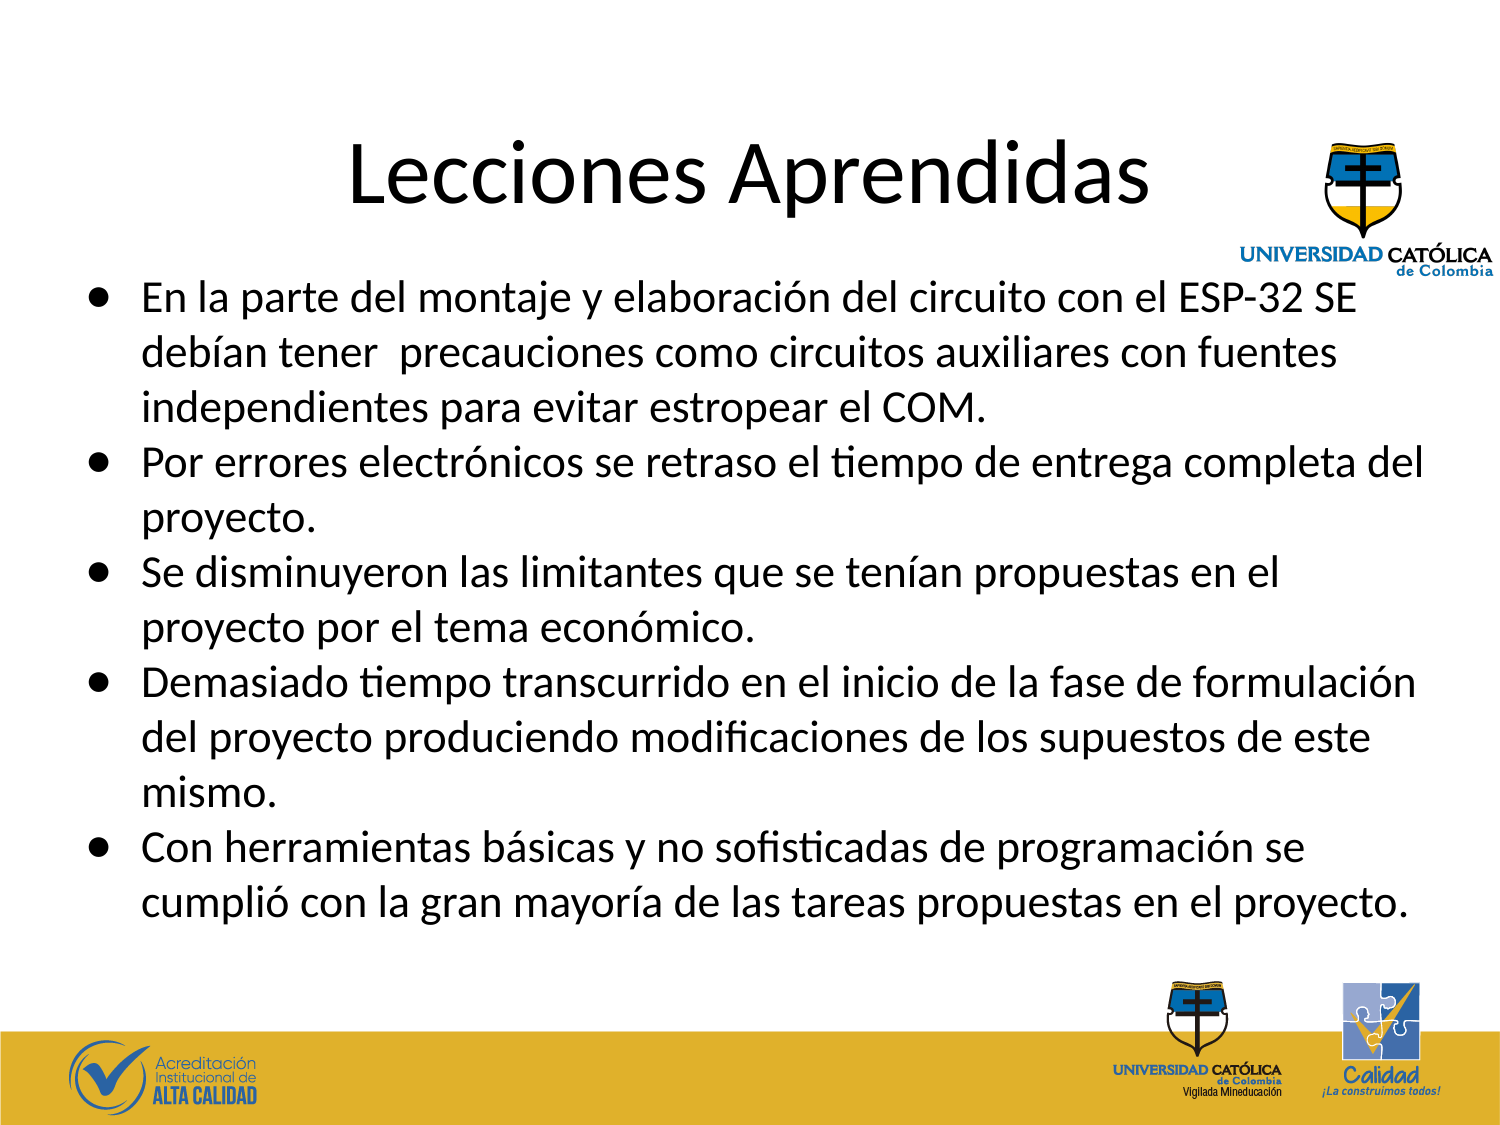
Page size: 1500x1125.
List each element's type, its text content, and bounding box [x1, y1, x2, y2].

list En la parte del montaje y elaboración del circuito con el ESP-32 SE debían tener precauciones como circuitos auxiliares con fuentes independientes para evitar estropear el COM. Por errores electrónicos se retraso el tiempo de entrega completa del proyecto. Se disminuyeron las limitantes que se tenían propuestas en el proyecto por el tema económico. Demasiado tiempo transcurrido en el inicio de la fase de formulación del proyecto produciendo modificaciones de los supuestos de este mismo. Con herramientas básicas y no sofisticadas de programación se cumplió con la gran mayoría de las tareas propuestas en el proyecto. [51, 252, 1449, 1000]
title Lecciones Aprendidas [51, 97, 1449, 223]
picture [0, 0, 1500, 1125]
